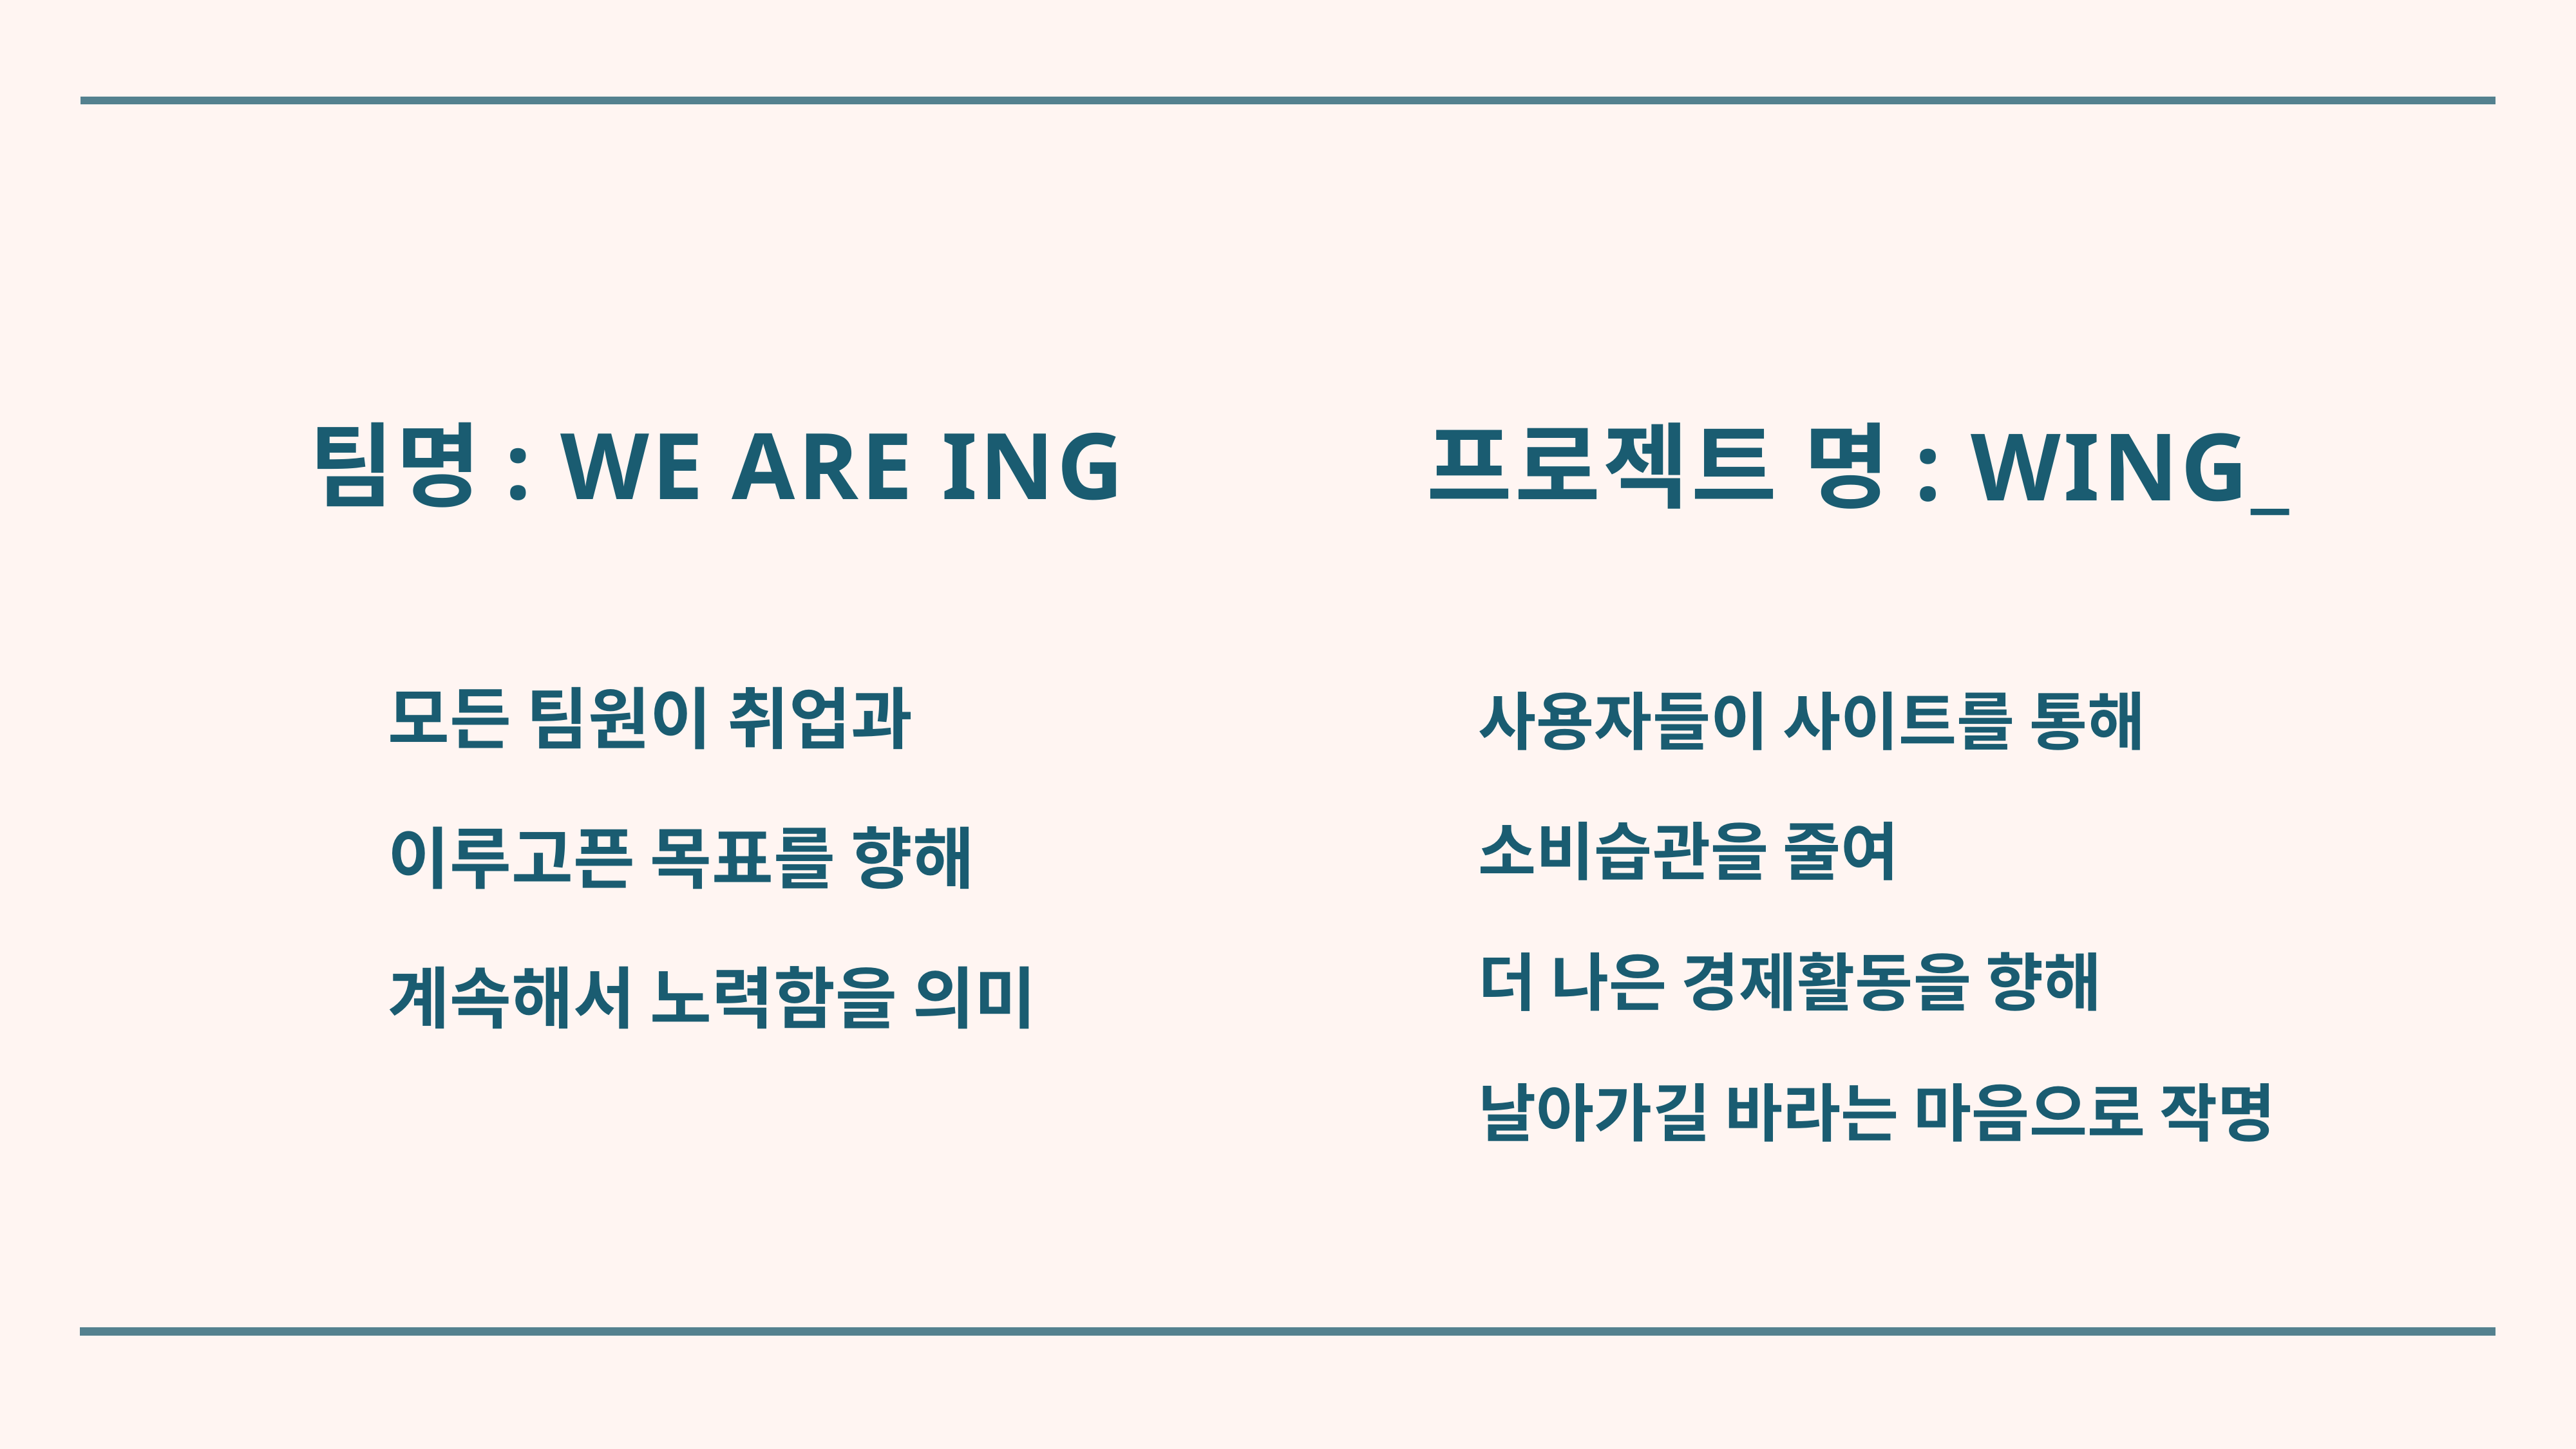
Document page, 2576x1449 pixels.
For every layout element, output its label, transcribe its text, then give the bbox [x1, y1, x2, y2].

title 팀명: We Are ing [250, 414, 1184, 551]
text_box 사용자들이 사이트를 통해 소비습관을 줄여 더 나은 경제활동을 향해 날아가길 바라는 마음으로 작명 [1473, 676, 2332, 1202]
list 모든 팀원이 취업과 이루고픈 목표를 향해 계속해서 노력함을 의미 [382, 670, 1127, 1077]
text_box 프로젝트 명: WING_ [1392, 414, 2325, 551]
